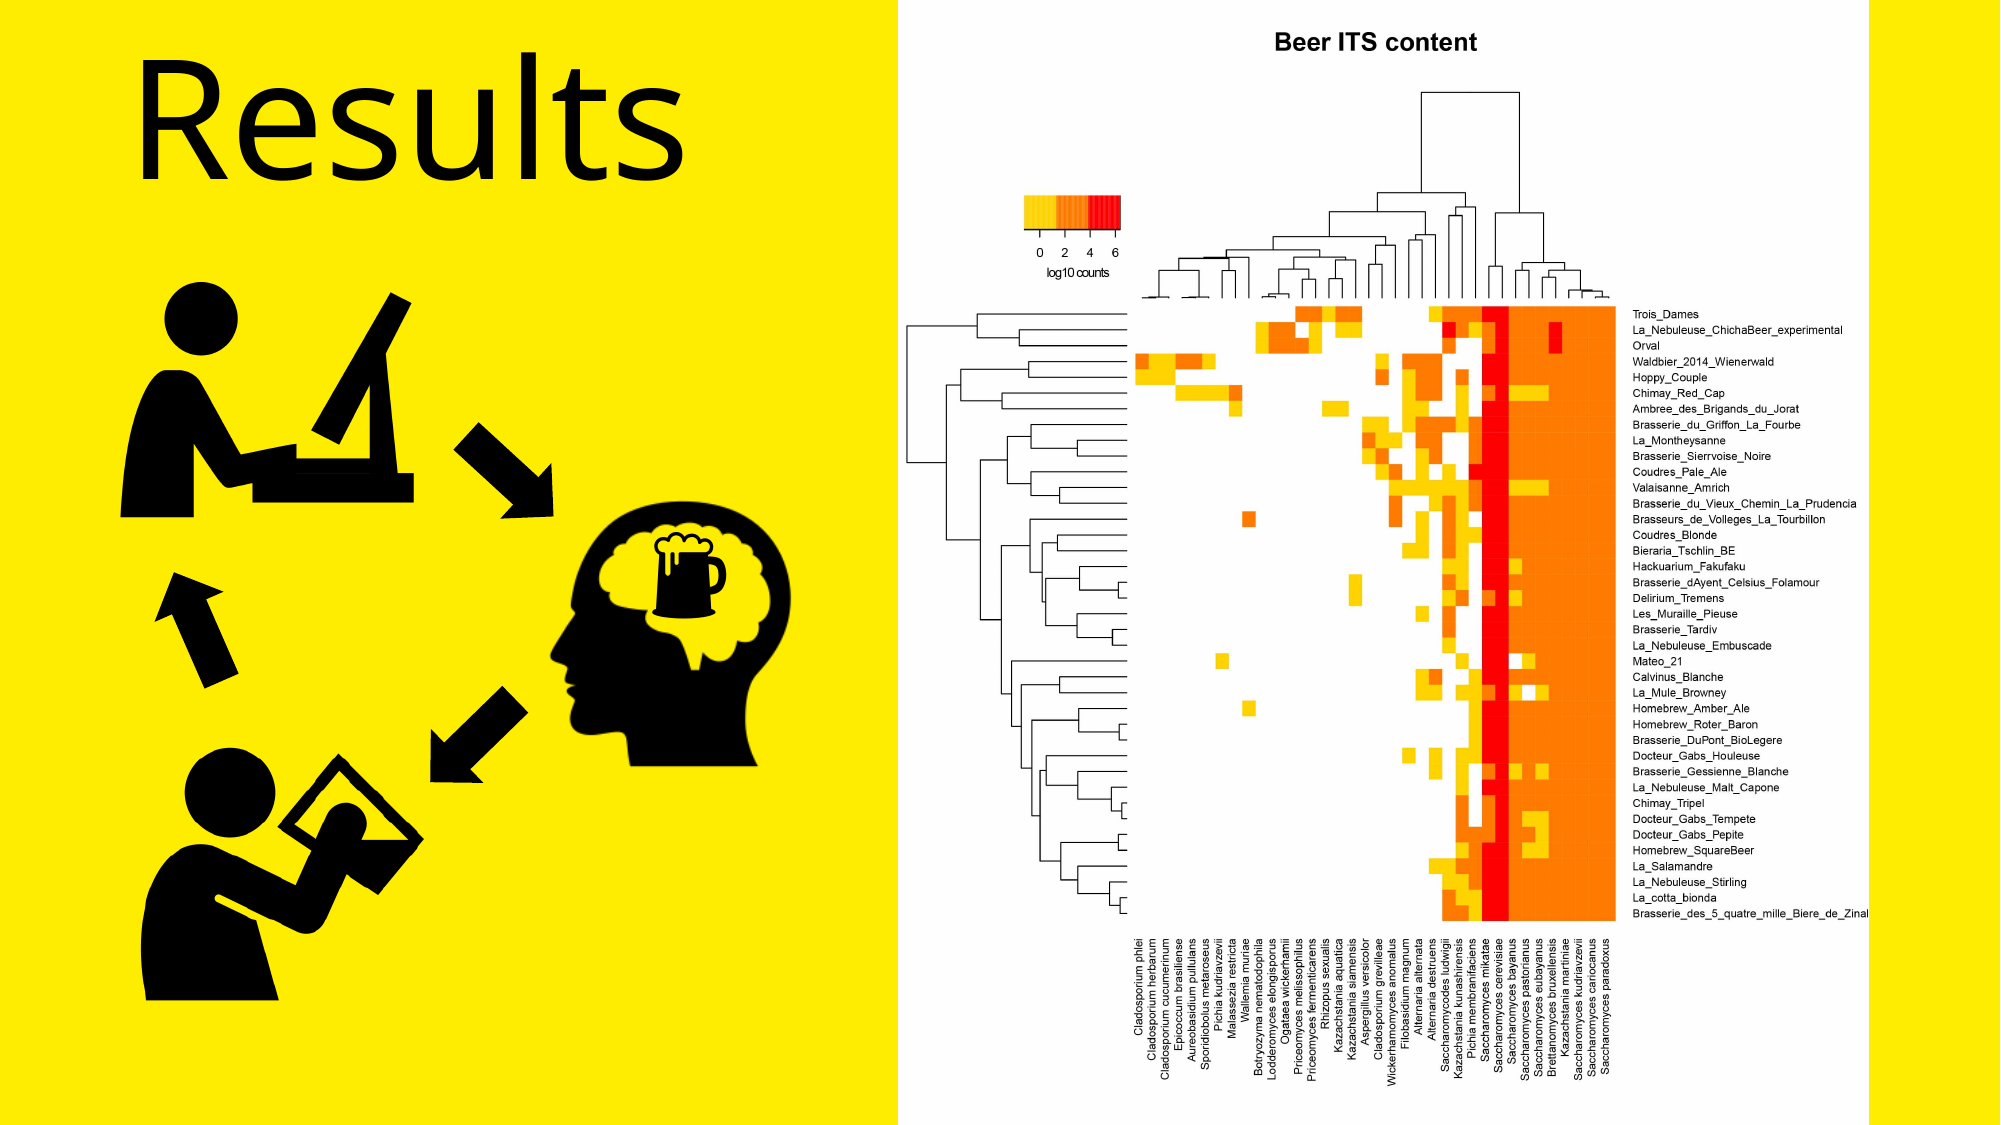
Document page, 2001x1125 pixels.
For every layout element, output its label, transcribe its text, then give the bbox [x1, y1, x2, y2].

picture [898, 0, 1869, 1125]
text_box [453, 422, 553, 519]
text_box [154, 576, 239, 689]
picture [112, 726, 452, 1017]
picture [536, 499, 806, 769]
title Results [112, 16, 898, 234]
text_box [452, 685, 529, 783]
picture [91, 223, 443, 576]
